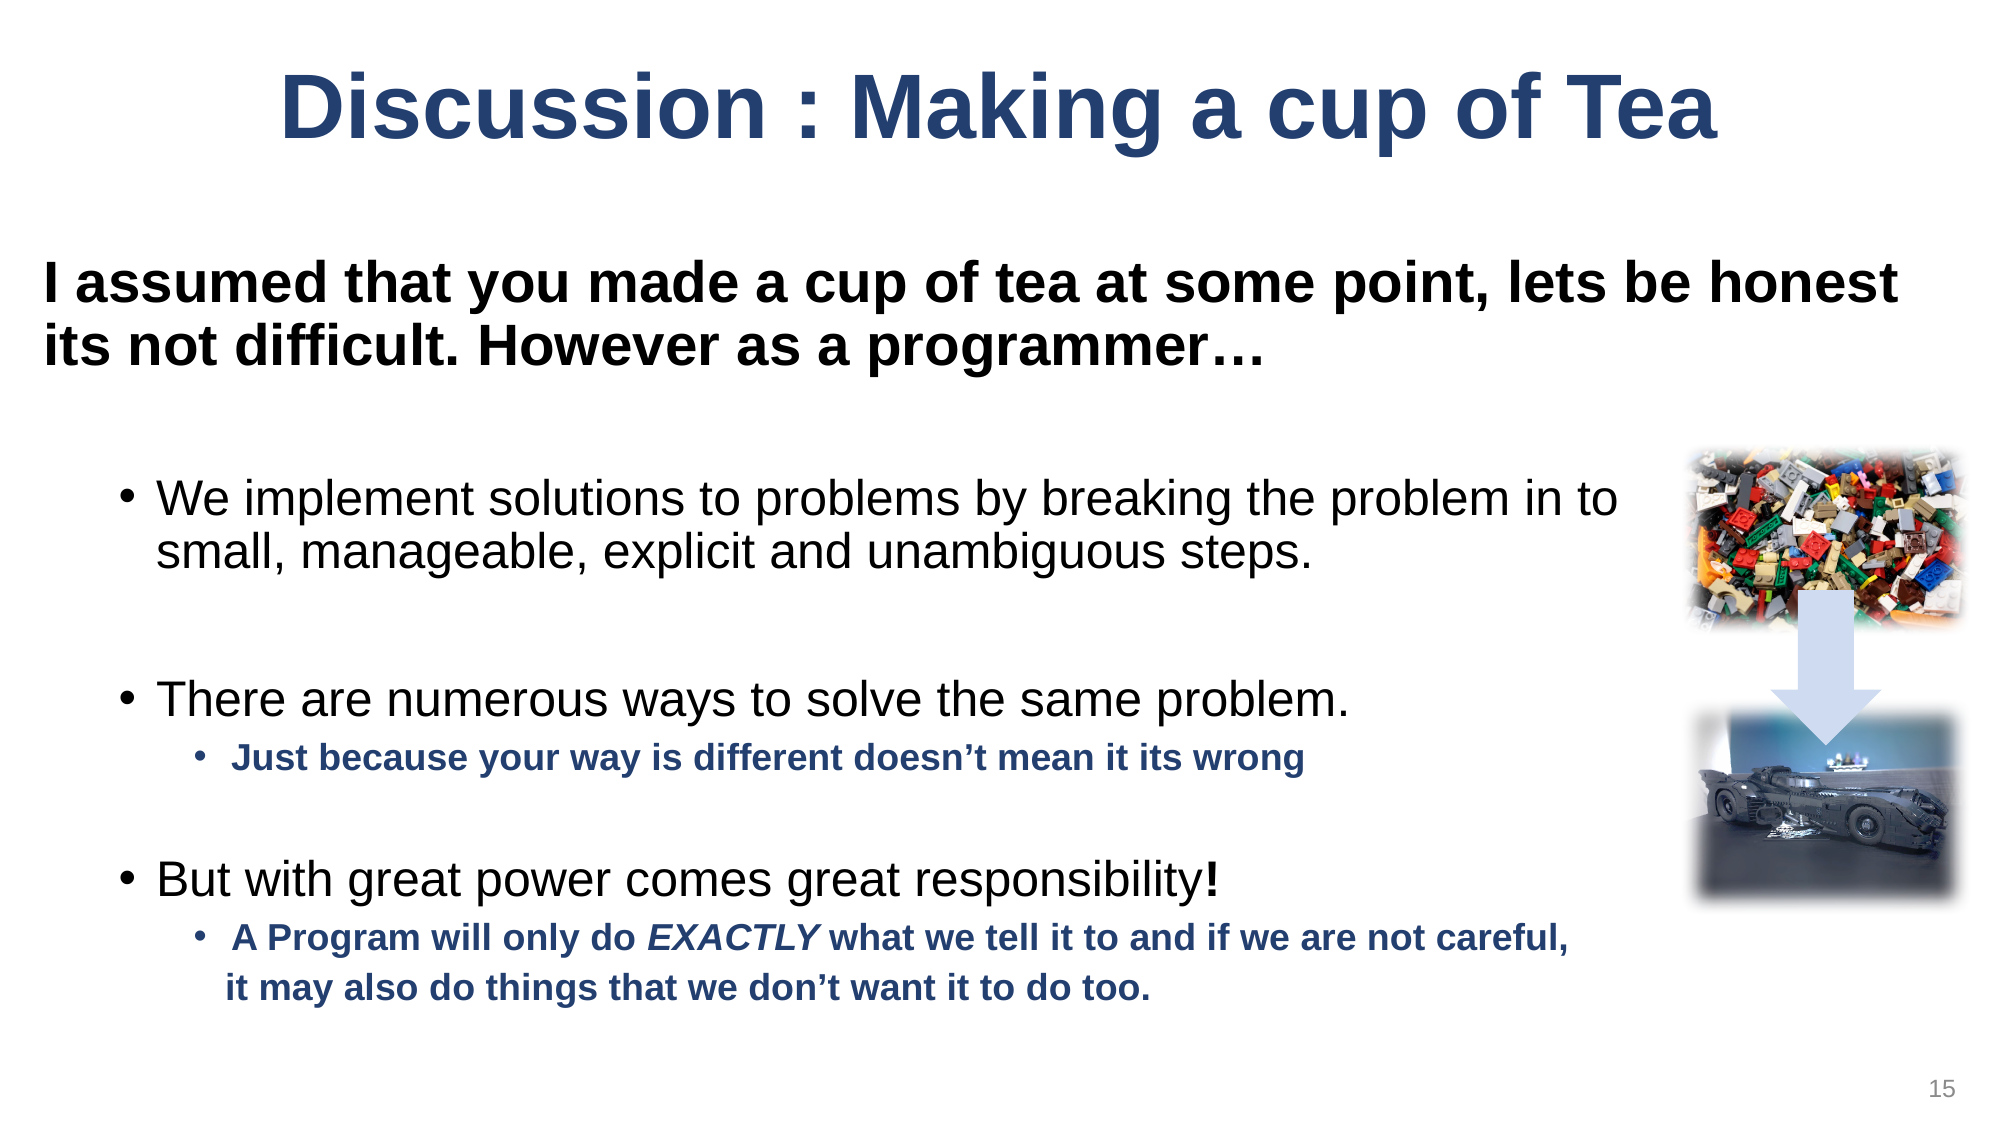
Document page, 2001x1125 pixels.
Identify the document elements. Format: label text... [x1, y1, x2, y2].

text_box [1767, 637, 1885, 697]
picture [1680, 697, 1972, 916]
slide_number 15 [1521, 1057, 1972, 1118]
title Discussion : Making a cup of Tea [28, 0, 1972, 218]
list I assumed that you made a cup of tea at some point, lets be honest its not difficult. However as a programmer… We implement solutions to problems by breaking the problem in to small, manageable, explicit and unambiguous steps. There are numerous ways to solve the same problem. Just because your way is different doesn’t mean it its wrong But with great power comes great responsibility! A Program will only do EXACTLY what we tell it to and if we are not careful, it may also do things that we don’t want it to do too. [28, 244, 1972, 1118]
picture [1680, 442, 1972, 637]
